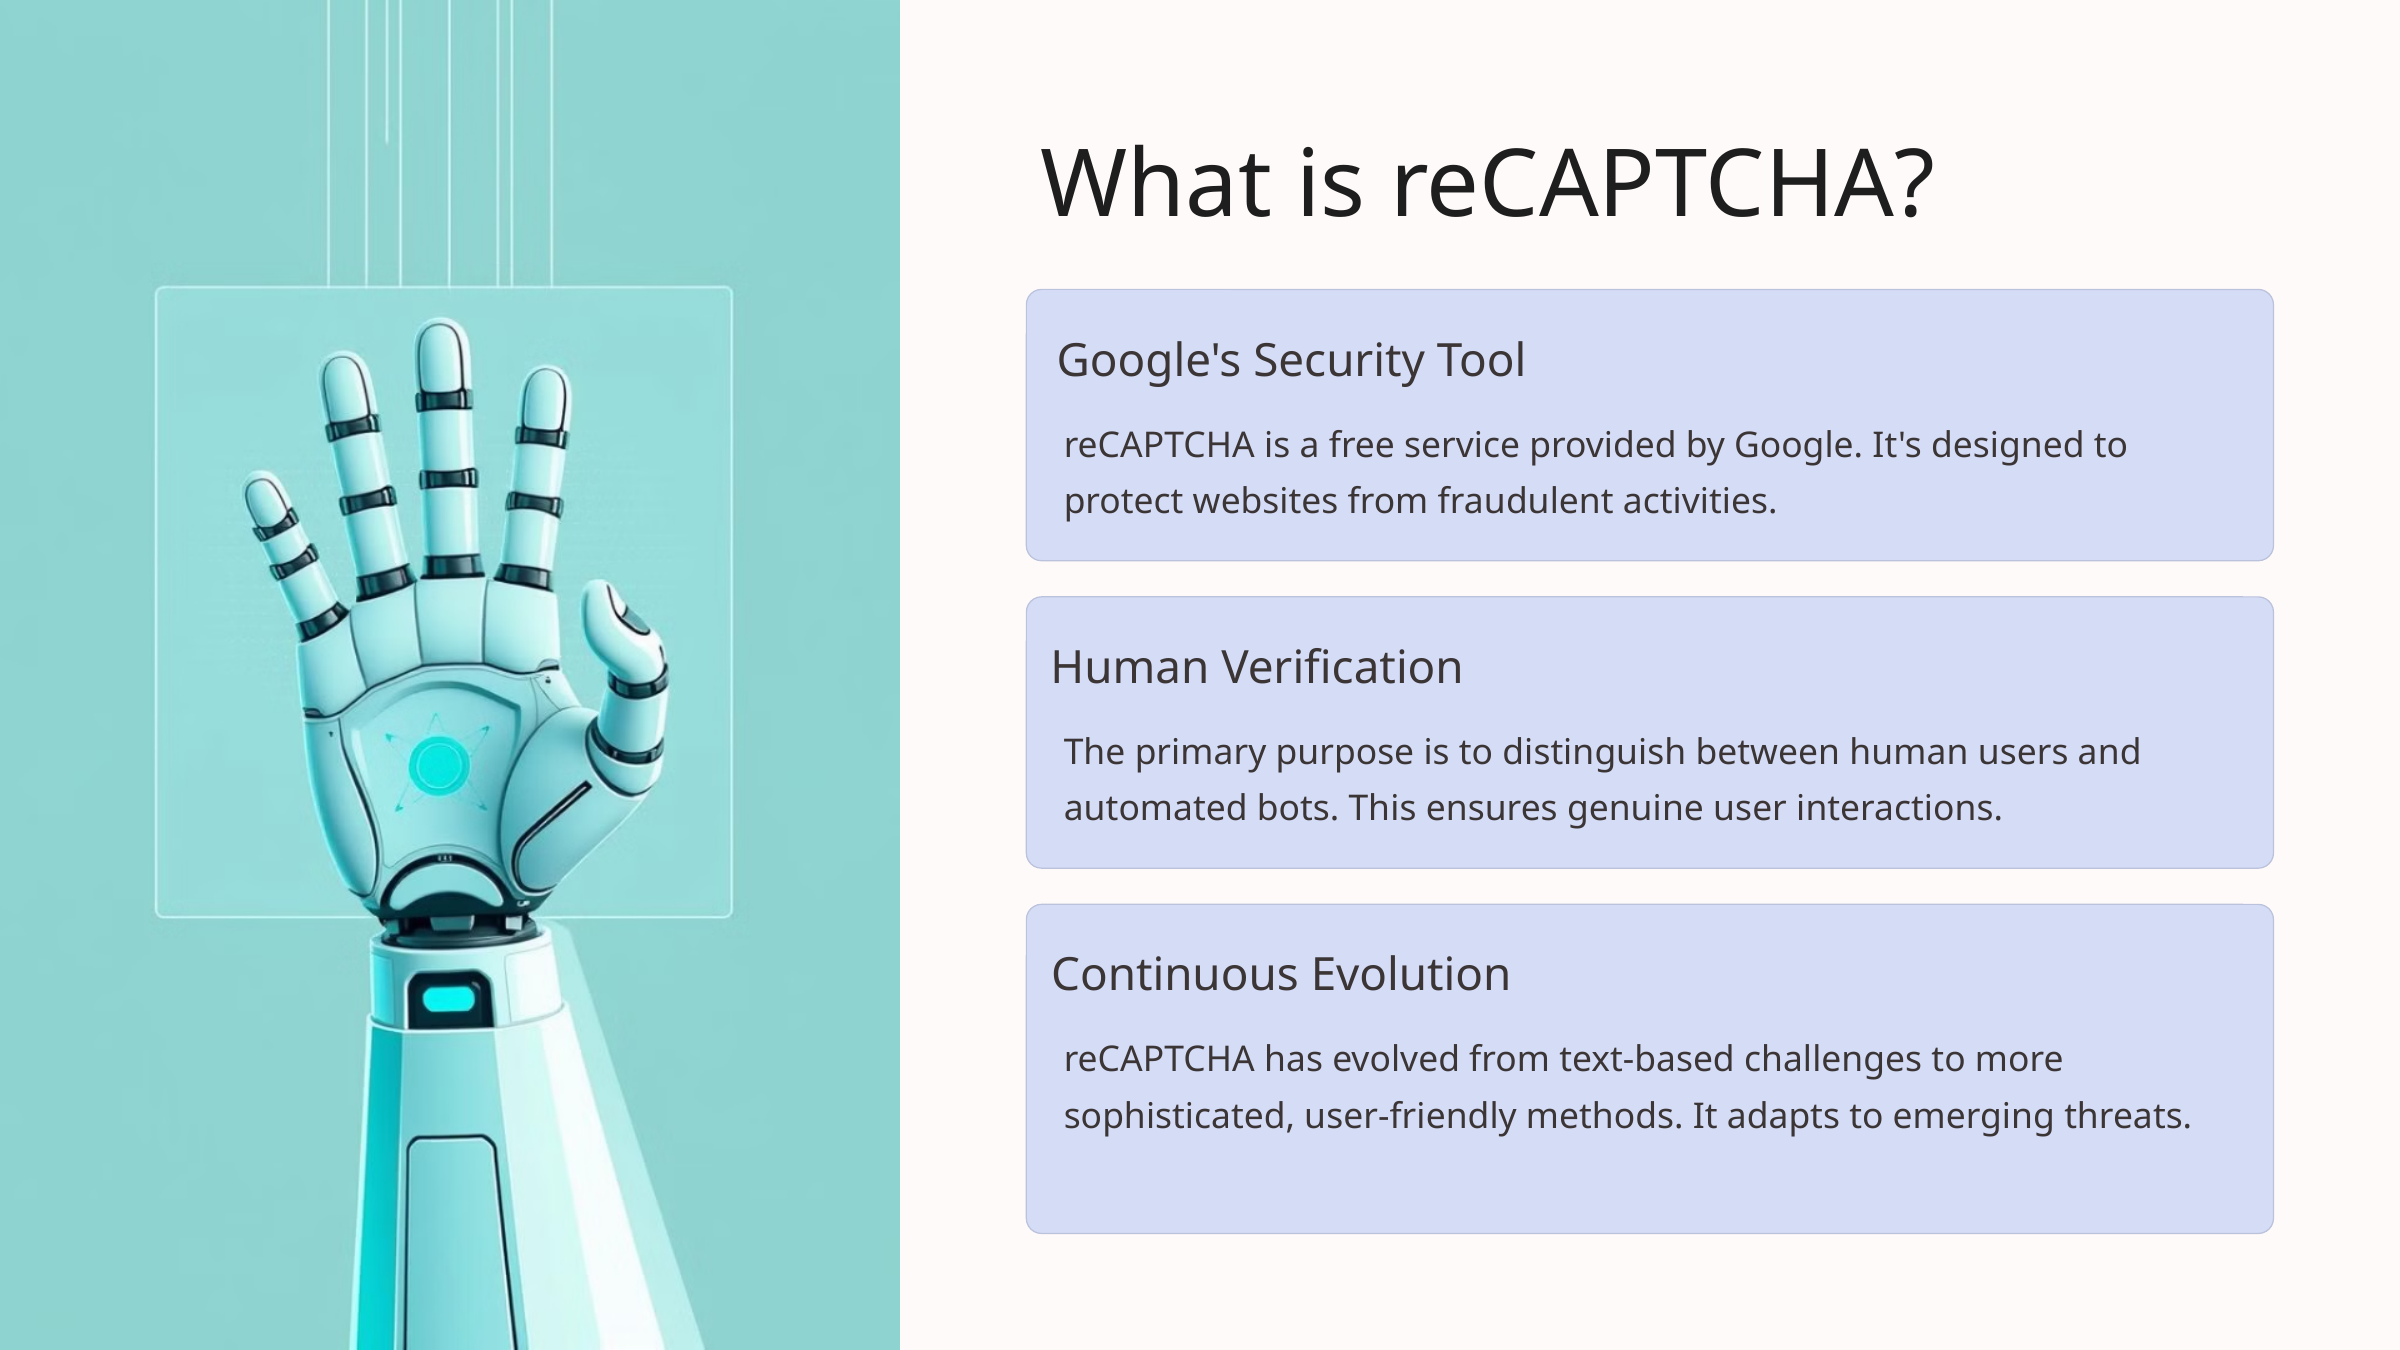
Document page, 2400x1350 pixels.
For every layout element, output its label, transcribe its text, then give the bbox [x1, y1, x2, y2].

text_box Human Verification [1050, 634, 1464, 693]
text_box The primary purpose is to distinguish between human users and automated bots. This ensures genuine user interactions. [1063, 715, 2237, 828]
text_box [1026, 289, 2274, 561]
text_box reCAPTCHA has evolved from text-based challenges to more sophisticated, user-friendly methods. It adapts to emerging threats. [1063, 1022, 2237, 1136]
text_box Google's Security Tool [1056, 326, 1527, 386]
text_box What is reCAPTCHA? [1040, 116, 1937, 236]
text_box reCAPTCHA is a free service provided by Google. It's designed to protect websites from fraudulent activities. [1063, 407, 2237, 521]
picture [0, 0, 901, 1350]
text_box [1026, 596, 2274, 869]
text_box [1026, 904, 2274, 1234]
text_box Continuous Evolution [1051, 941, 1512, 1000]
